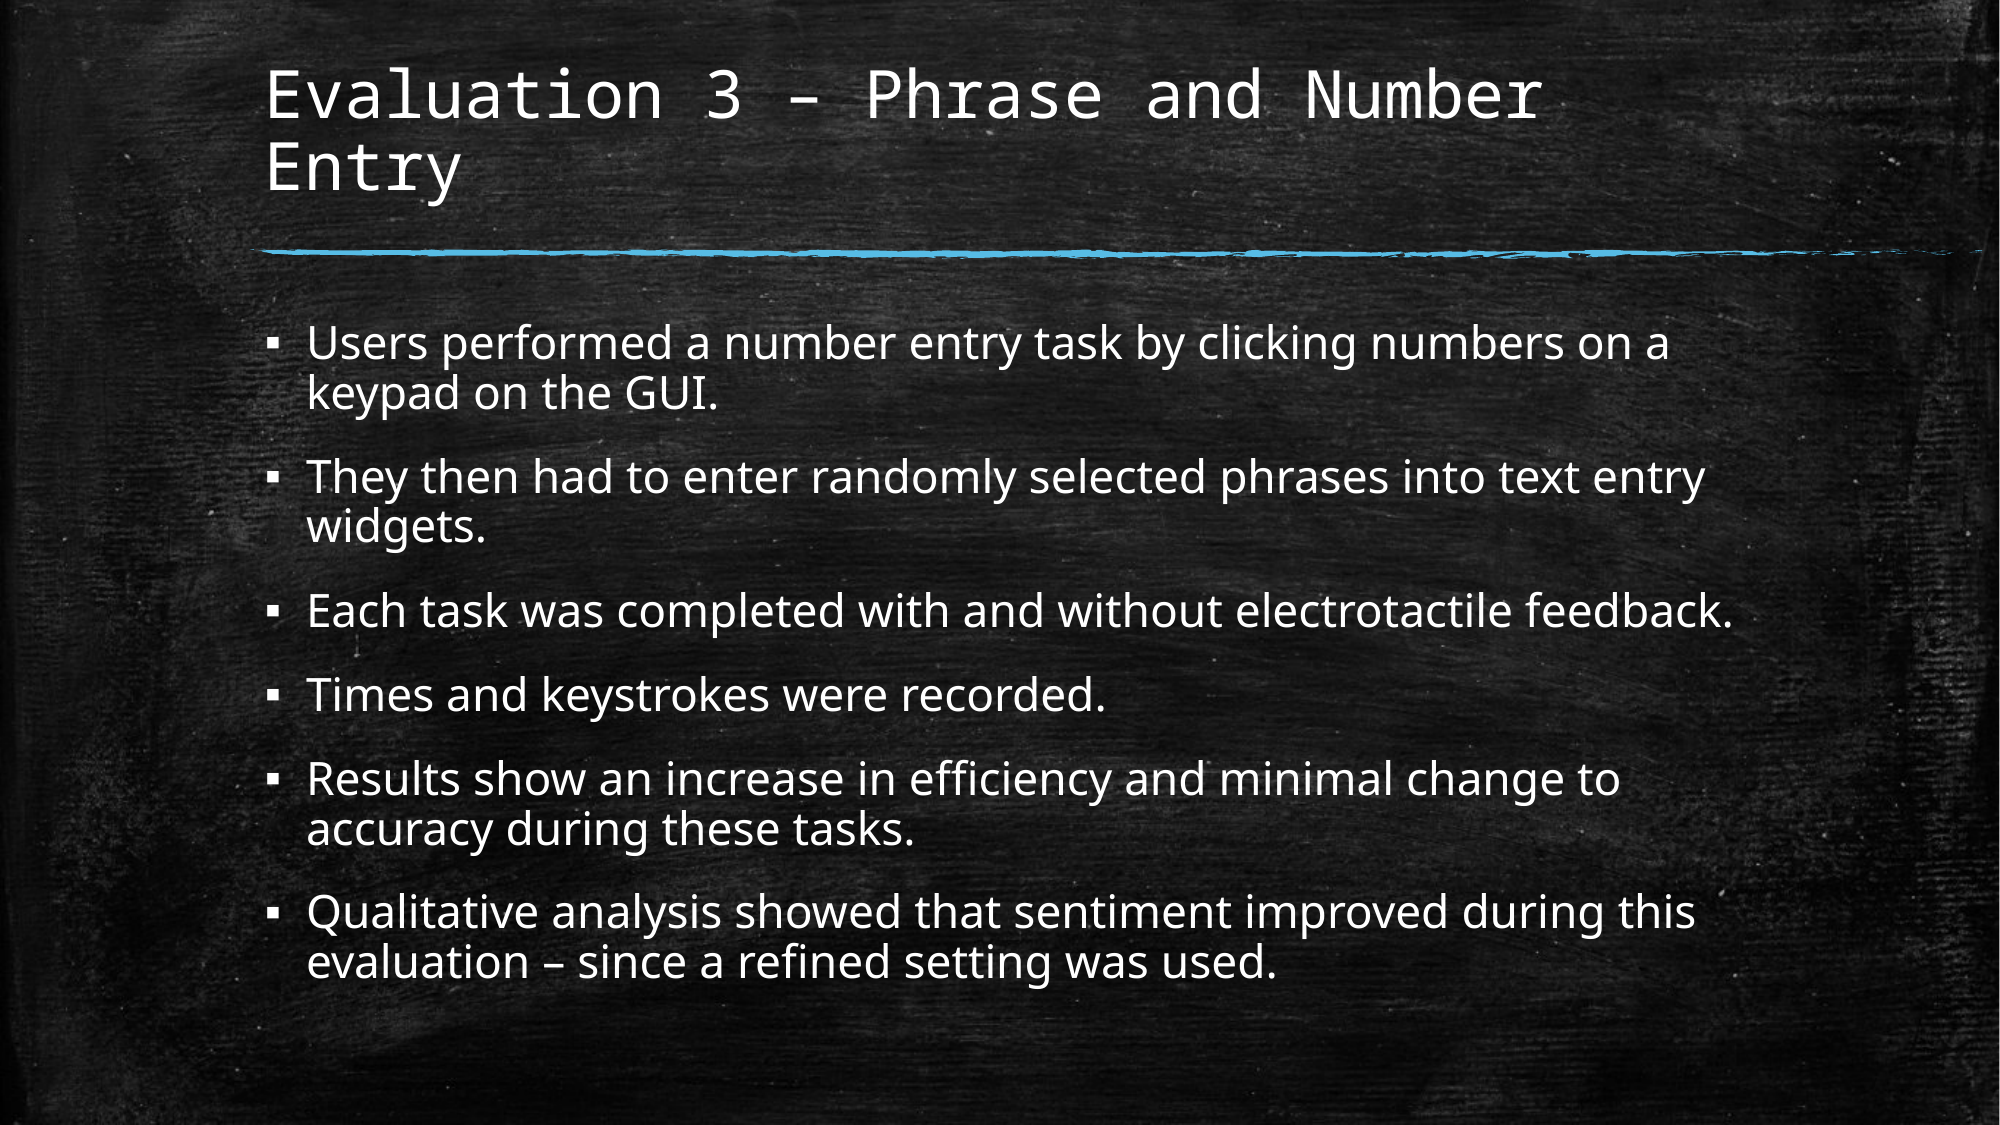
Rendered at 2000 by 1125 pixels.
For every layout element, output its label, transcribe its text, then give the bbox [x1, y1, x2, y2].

list Users performed a number entry task by clicking numbers on a keypad on the GUI. They then had to enter randomly selected phrases into text entry widgets. Each task was completed with and without electrotactile feedback. Times and keystrokes were recorded. Results show an increase in efficiency and minimal change to accuracy during these tasks. Qualitative analysis showed that sentiment improved during this evaluation – since a refined setting was used. [249, 312, 1750, 1013]
title Evaluation 3 – Phrase and Number Entry [249, 45, 1750, 213]
